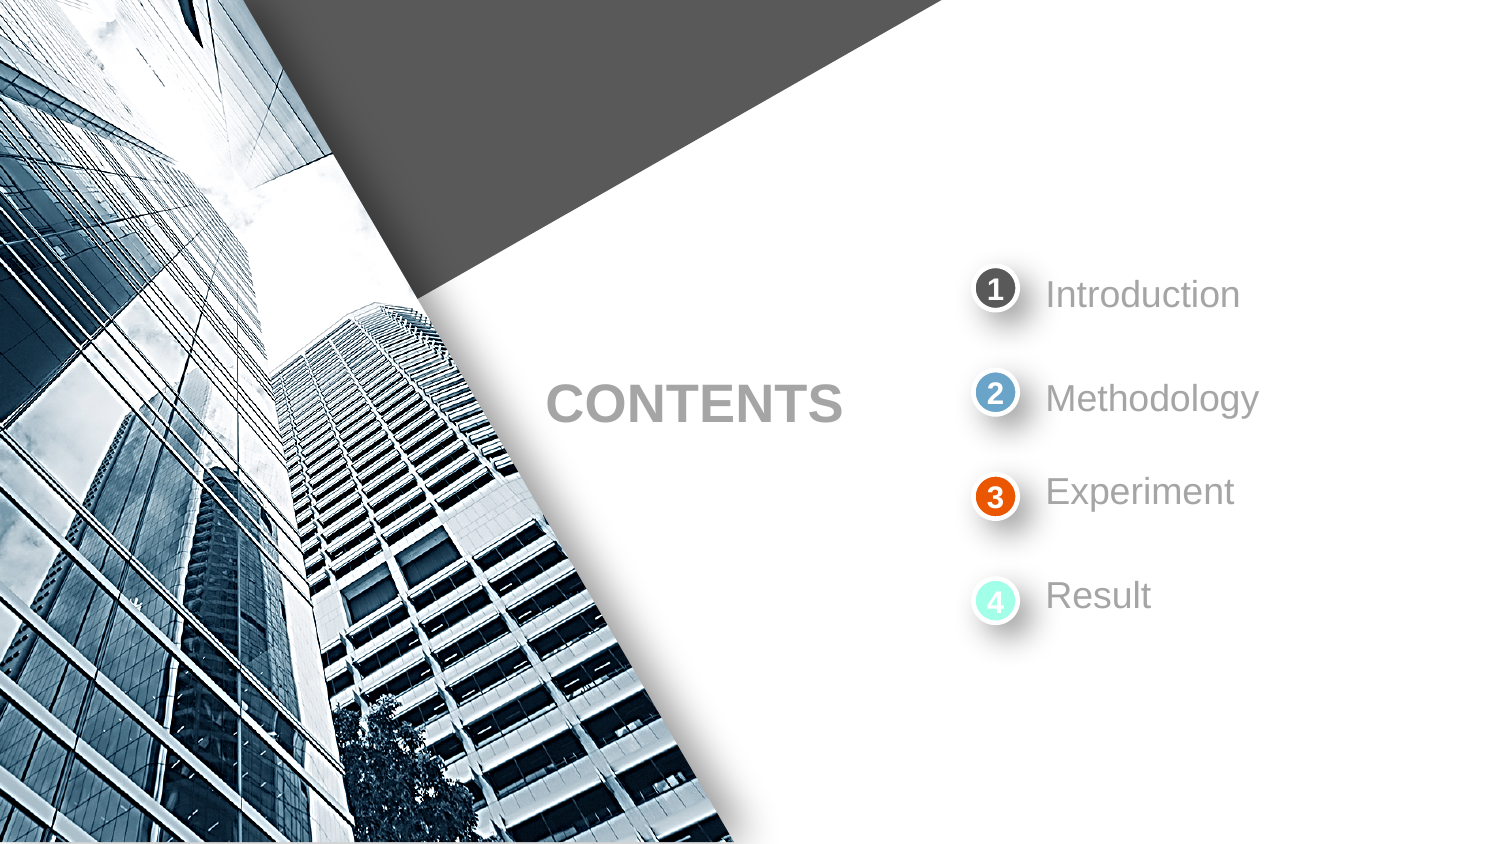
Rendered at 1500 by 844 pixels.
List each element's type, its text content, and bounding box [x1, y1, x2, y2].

text_box 2 [973, 370, 1018, 415]
text_box 1 [973, 265, 1018, 311]
text_box 4 [973, 578, 1018, 623]
text_box [0, 0, 735, 843]
text_box CONTENTS [533, 367, 857, 460]
text_box [290, 0, 942, 279]
text_box 3 [973, 474, 1018, 519]
